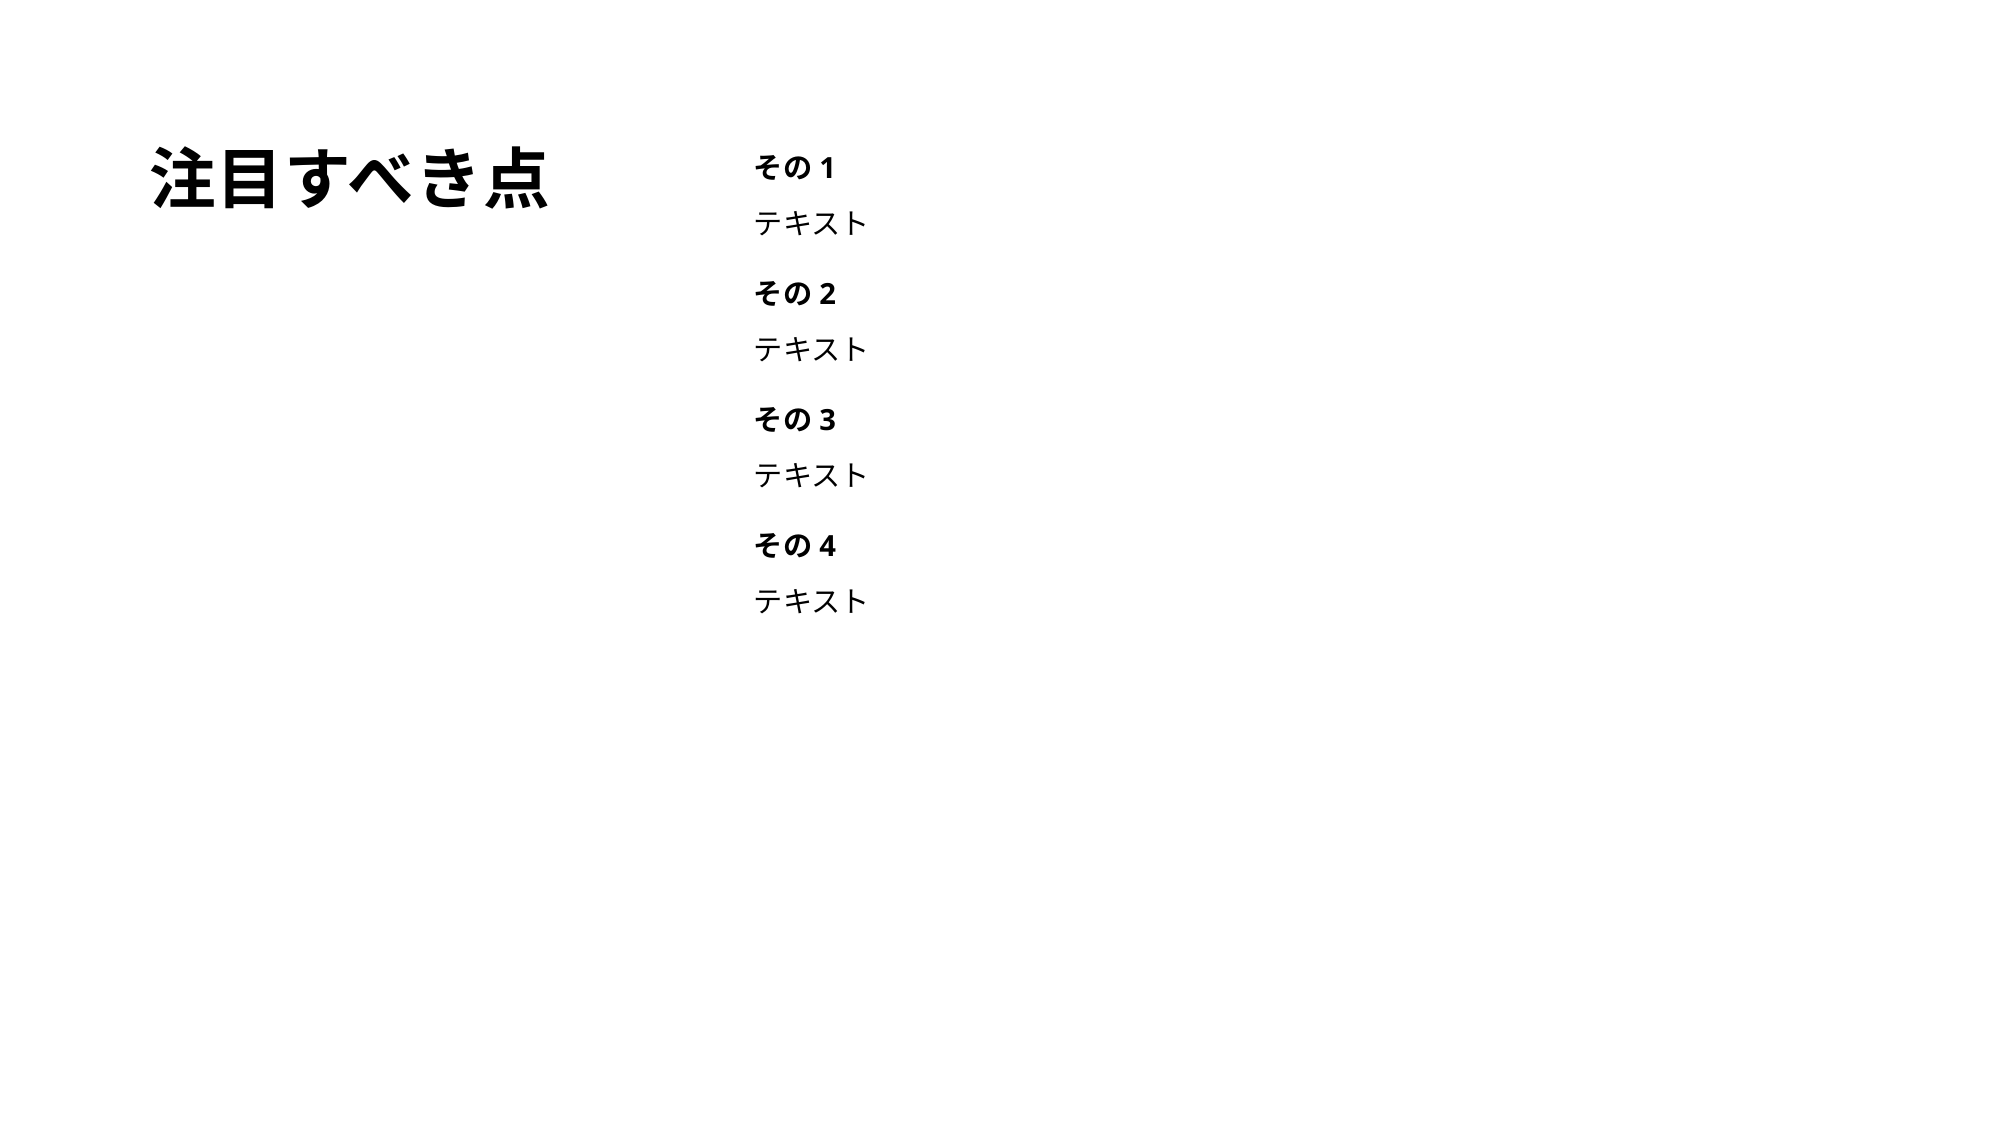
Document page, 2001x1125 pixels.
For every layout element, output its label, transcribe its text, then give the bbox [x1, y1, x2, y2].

list その1 テキスト その2 テキスト その3 テキスト その4 テキスト [738, 141, 1849, 978]
title 注目すべき点 [134, 138, 708, 921]
